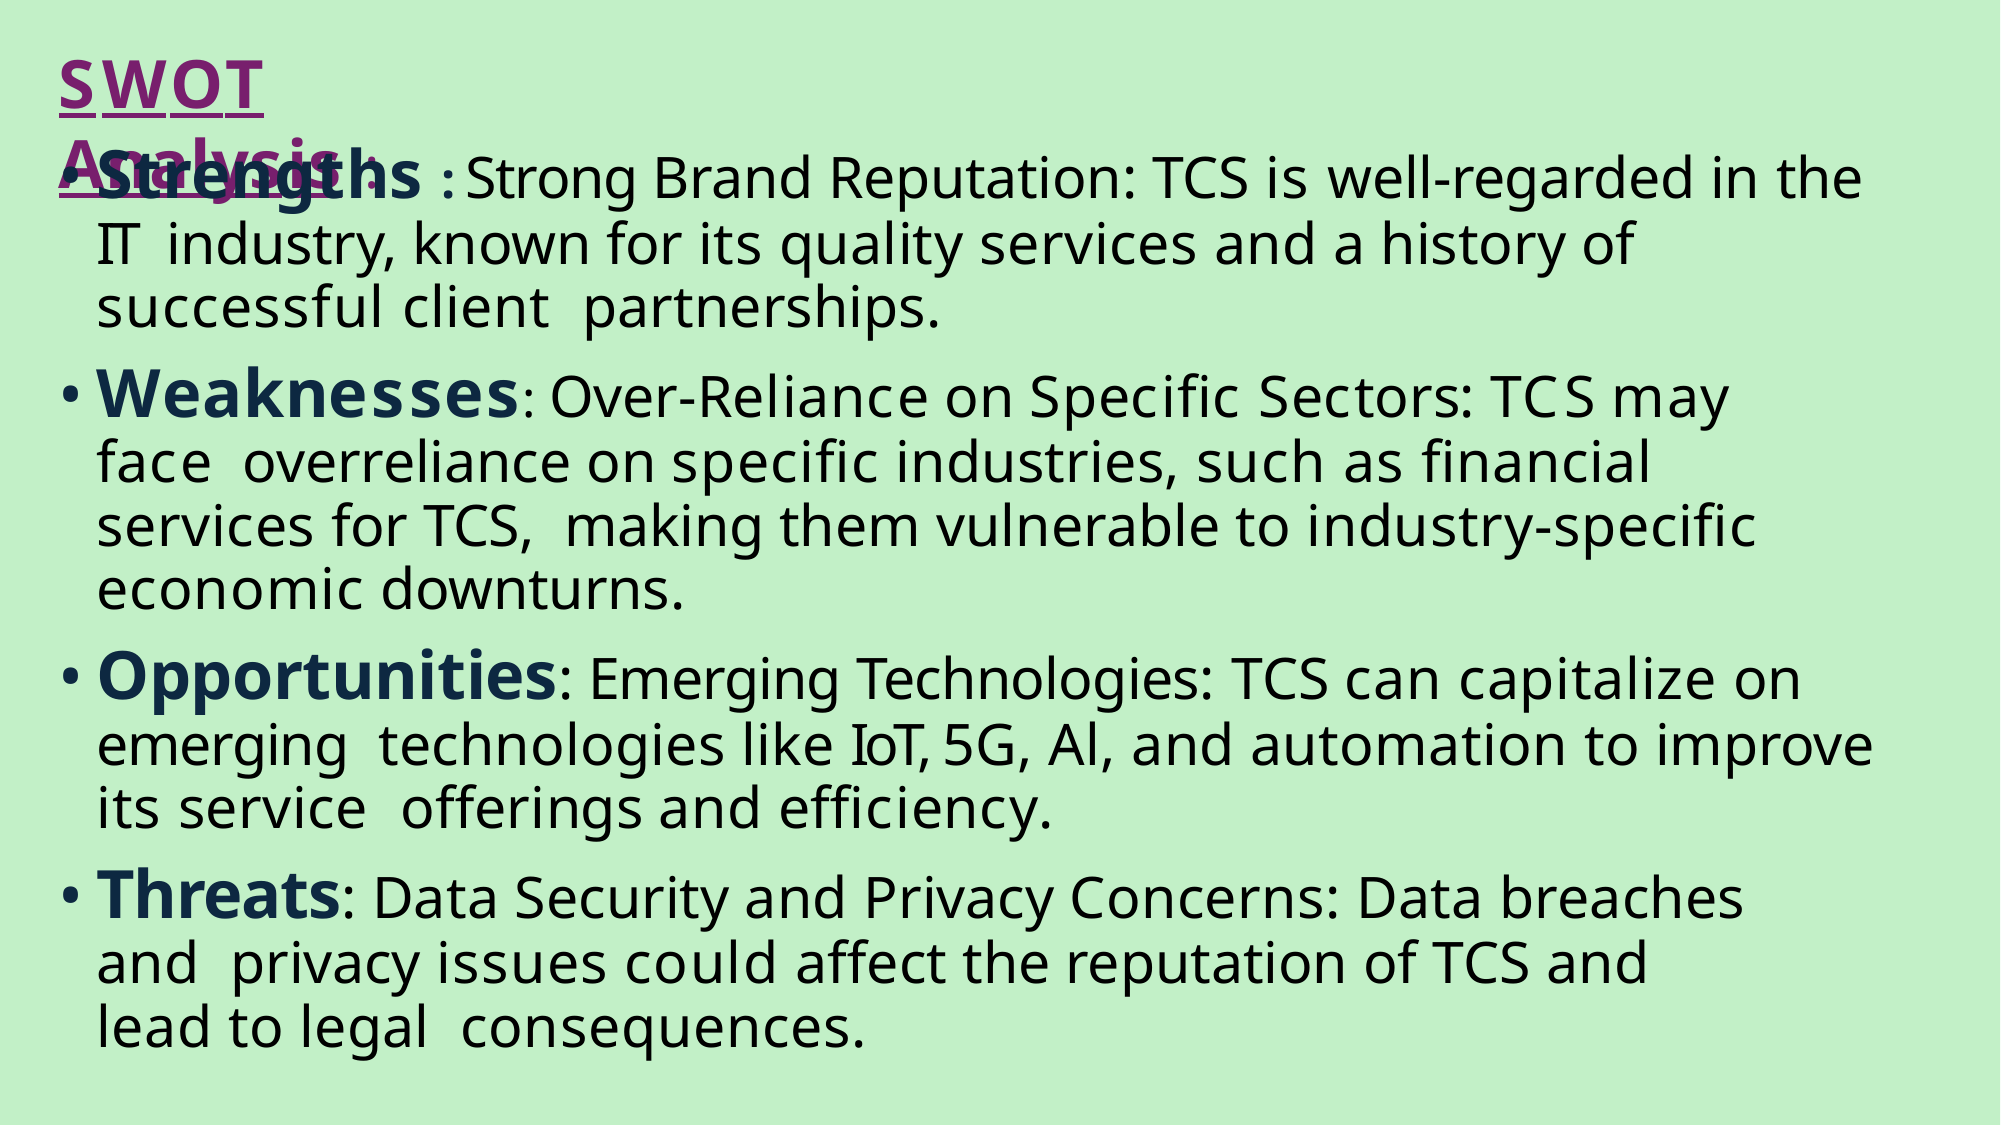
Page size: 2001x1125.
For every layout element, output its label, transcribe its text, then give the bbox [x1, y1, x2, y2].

text_box Strengths : Strong Brand Reputation: TCS is well-regarded in the IT industry, known for its quality services and a history of successful client partnerships. Weaknesses: Over-Reliance on Specific Sectors: TCS may face overreliance on specific industries, such as financial services for TCS, making them vulnerable to industry-specific economic downturns. Opportunities: Emerging Technologies: TCS can capitalize on emerging technologies like IoT, 5G, Al, and automation to improve its service offerings and efficiency. Threats: Data Security and Privacy Concerns: Data breaches and privacy issues could affect the reputation of TCS and lead to legal consequences. [56, 131, 1931, 1060]
title SWOT Analysis : [56, 38, 542, 131]
